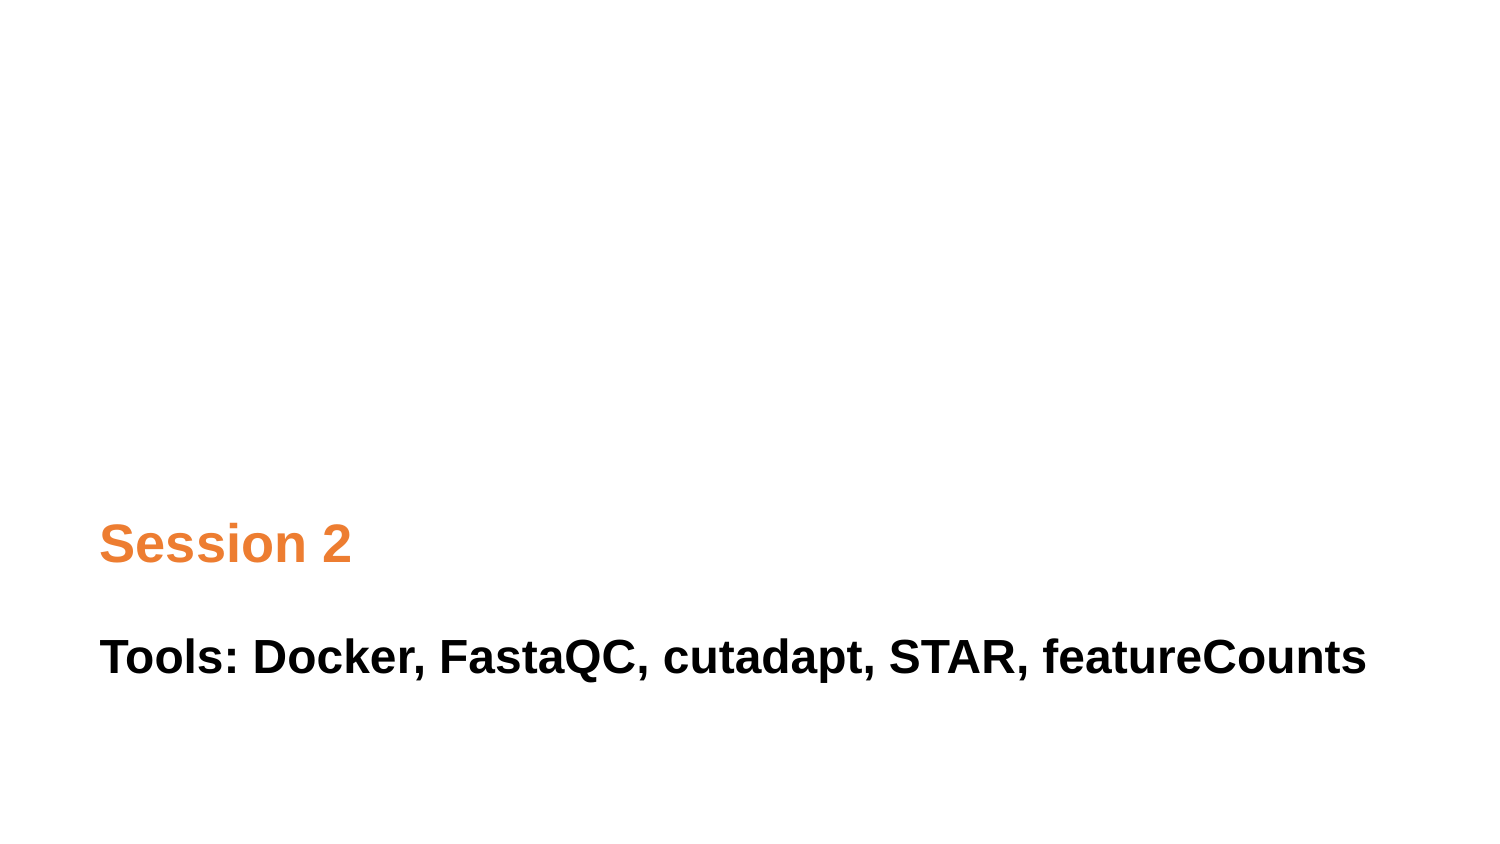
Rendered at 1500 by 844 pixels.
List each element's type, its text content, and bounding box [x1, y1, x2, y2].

text_box Session 2 Tools: Docker, FastaQC, cutadapt, STAR, featureCounts [84, 500, 1500, 700]
